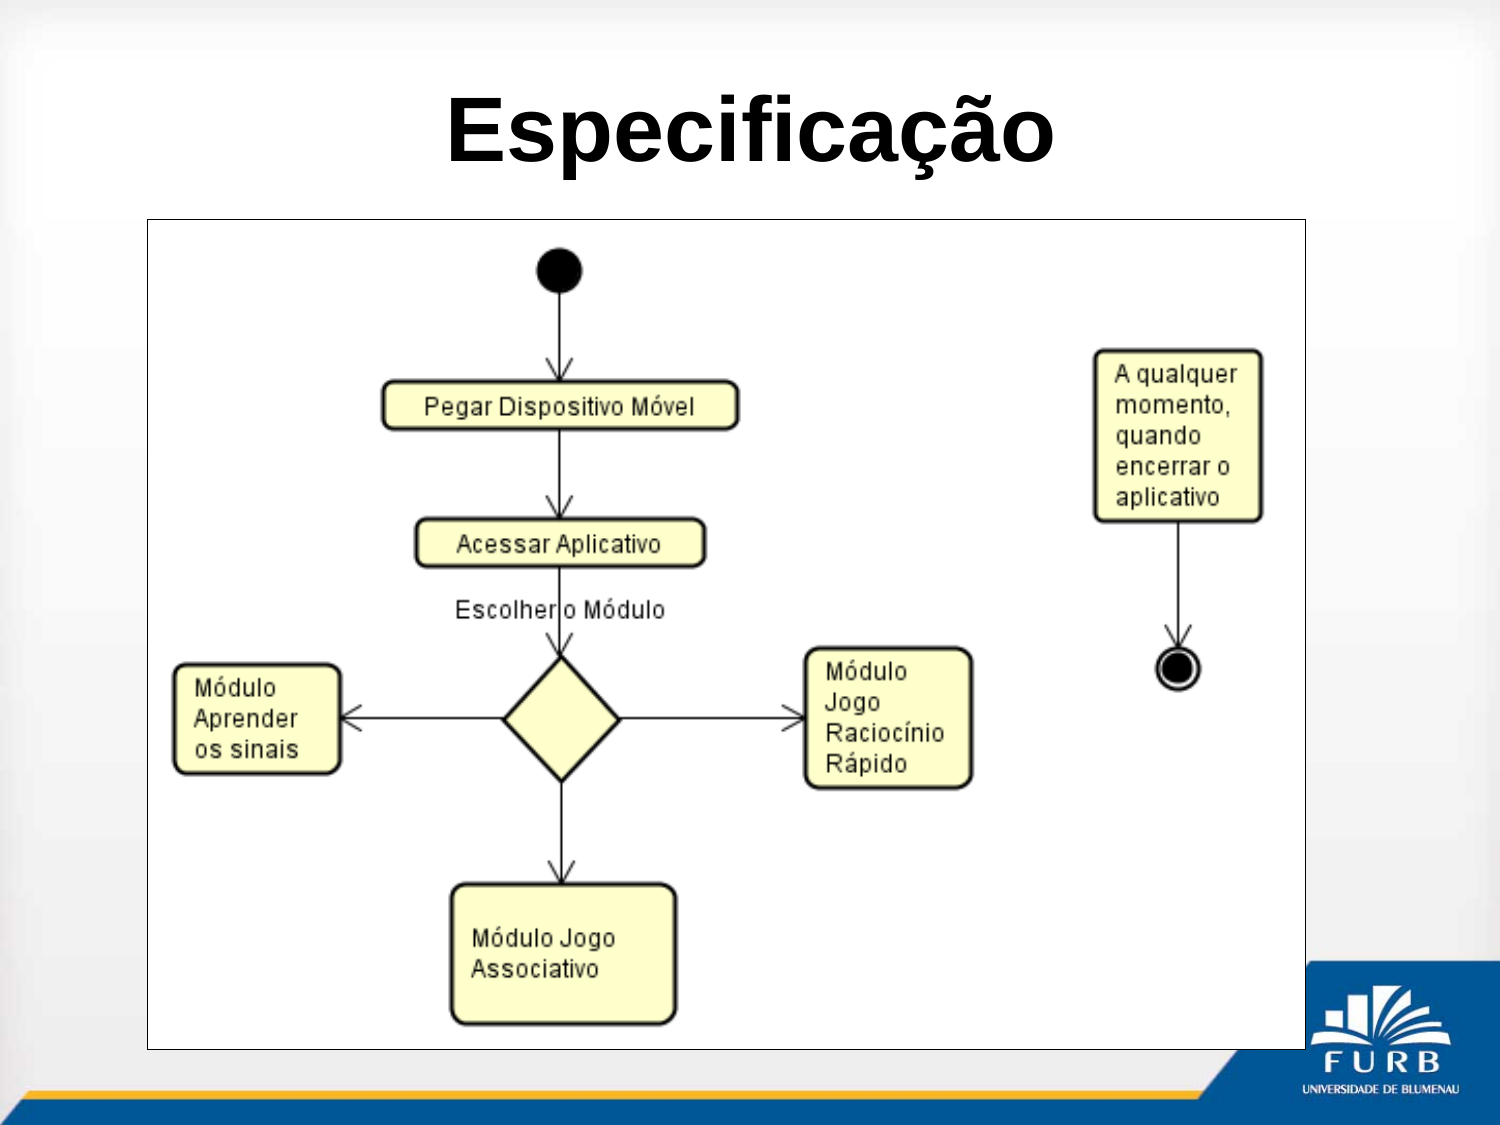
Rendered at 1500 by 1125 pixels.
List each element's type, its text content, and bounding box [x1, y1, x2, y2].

picture [0, 0, 1500, 1125]
title Especificação [76, 30, 1427, 219]
